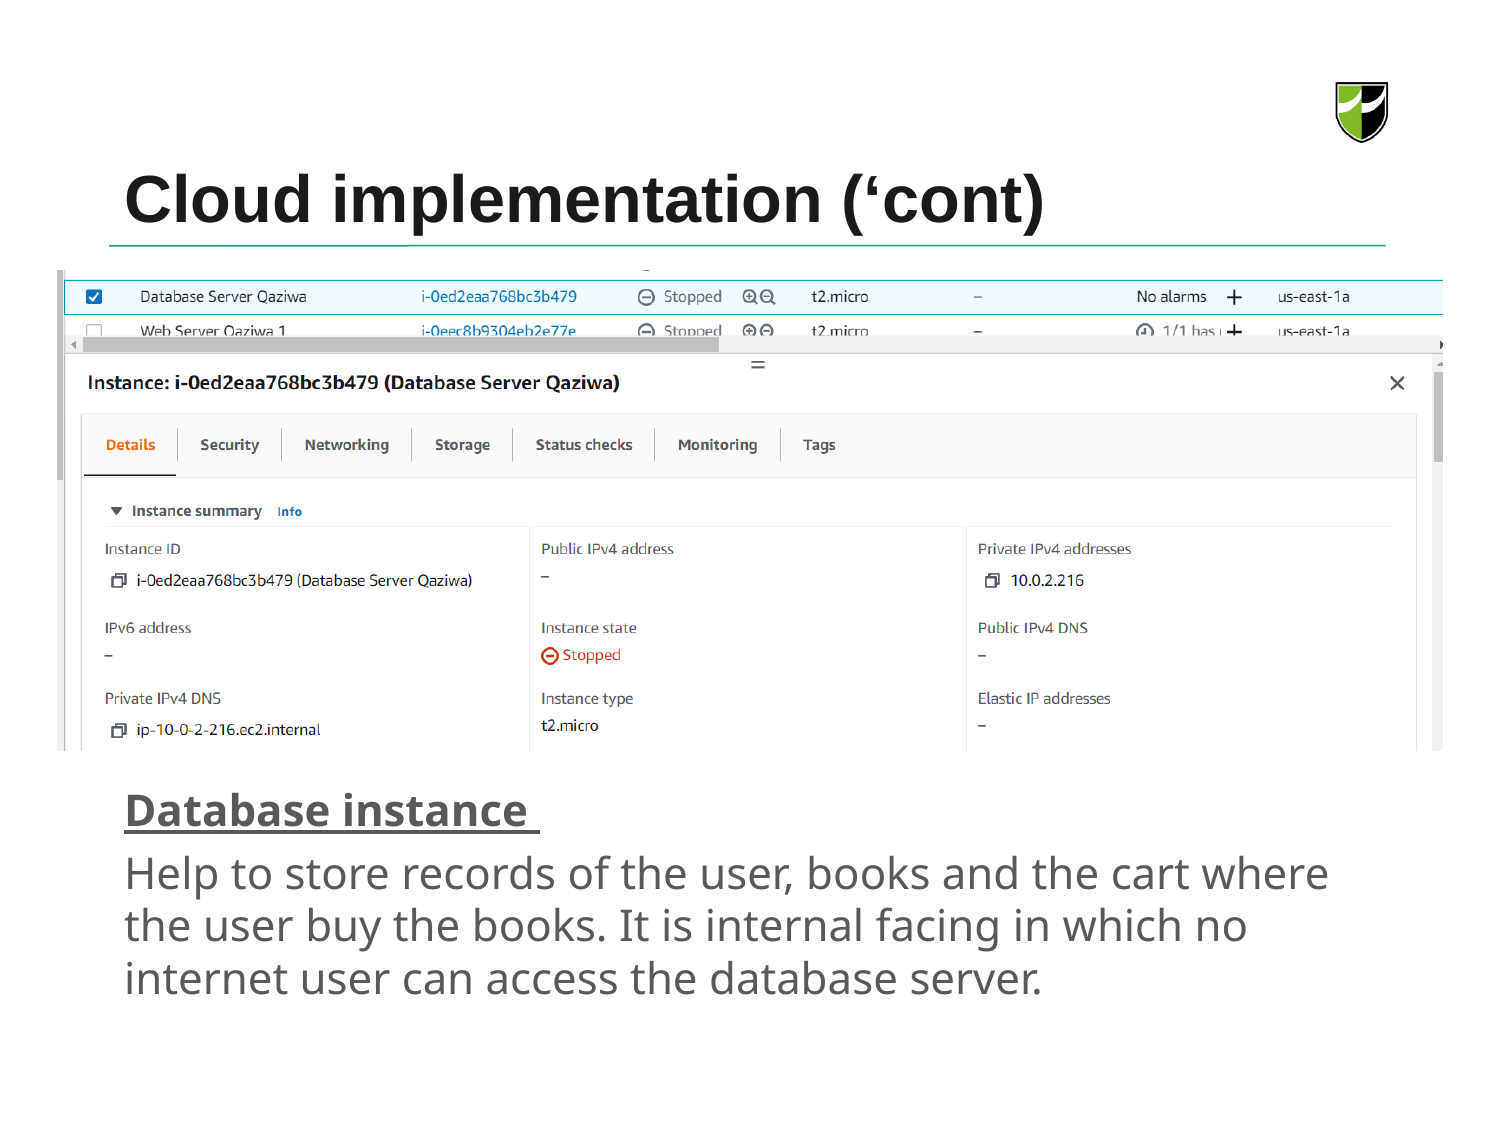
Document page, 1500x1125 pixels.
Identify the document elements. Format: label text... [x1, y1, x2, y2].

picture [66, 282, 1443, 313]
picture [57, 270, 1443, 751]
picture [1335, 75, 1393, 143]
list Database instance Help to store records of the user, books and the cart where the user buy the books. It is internal facing in which no internet user can access the database server. [109, 775, 1386, 1013]
title Cloud implementation (‘cont) [109, 146, 1386, 246]
